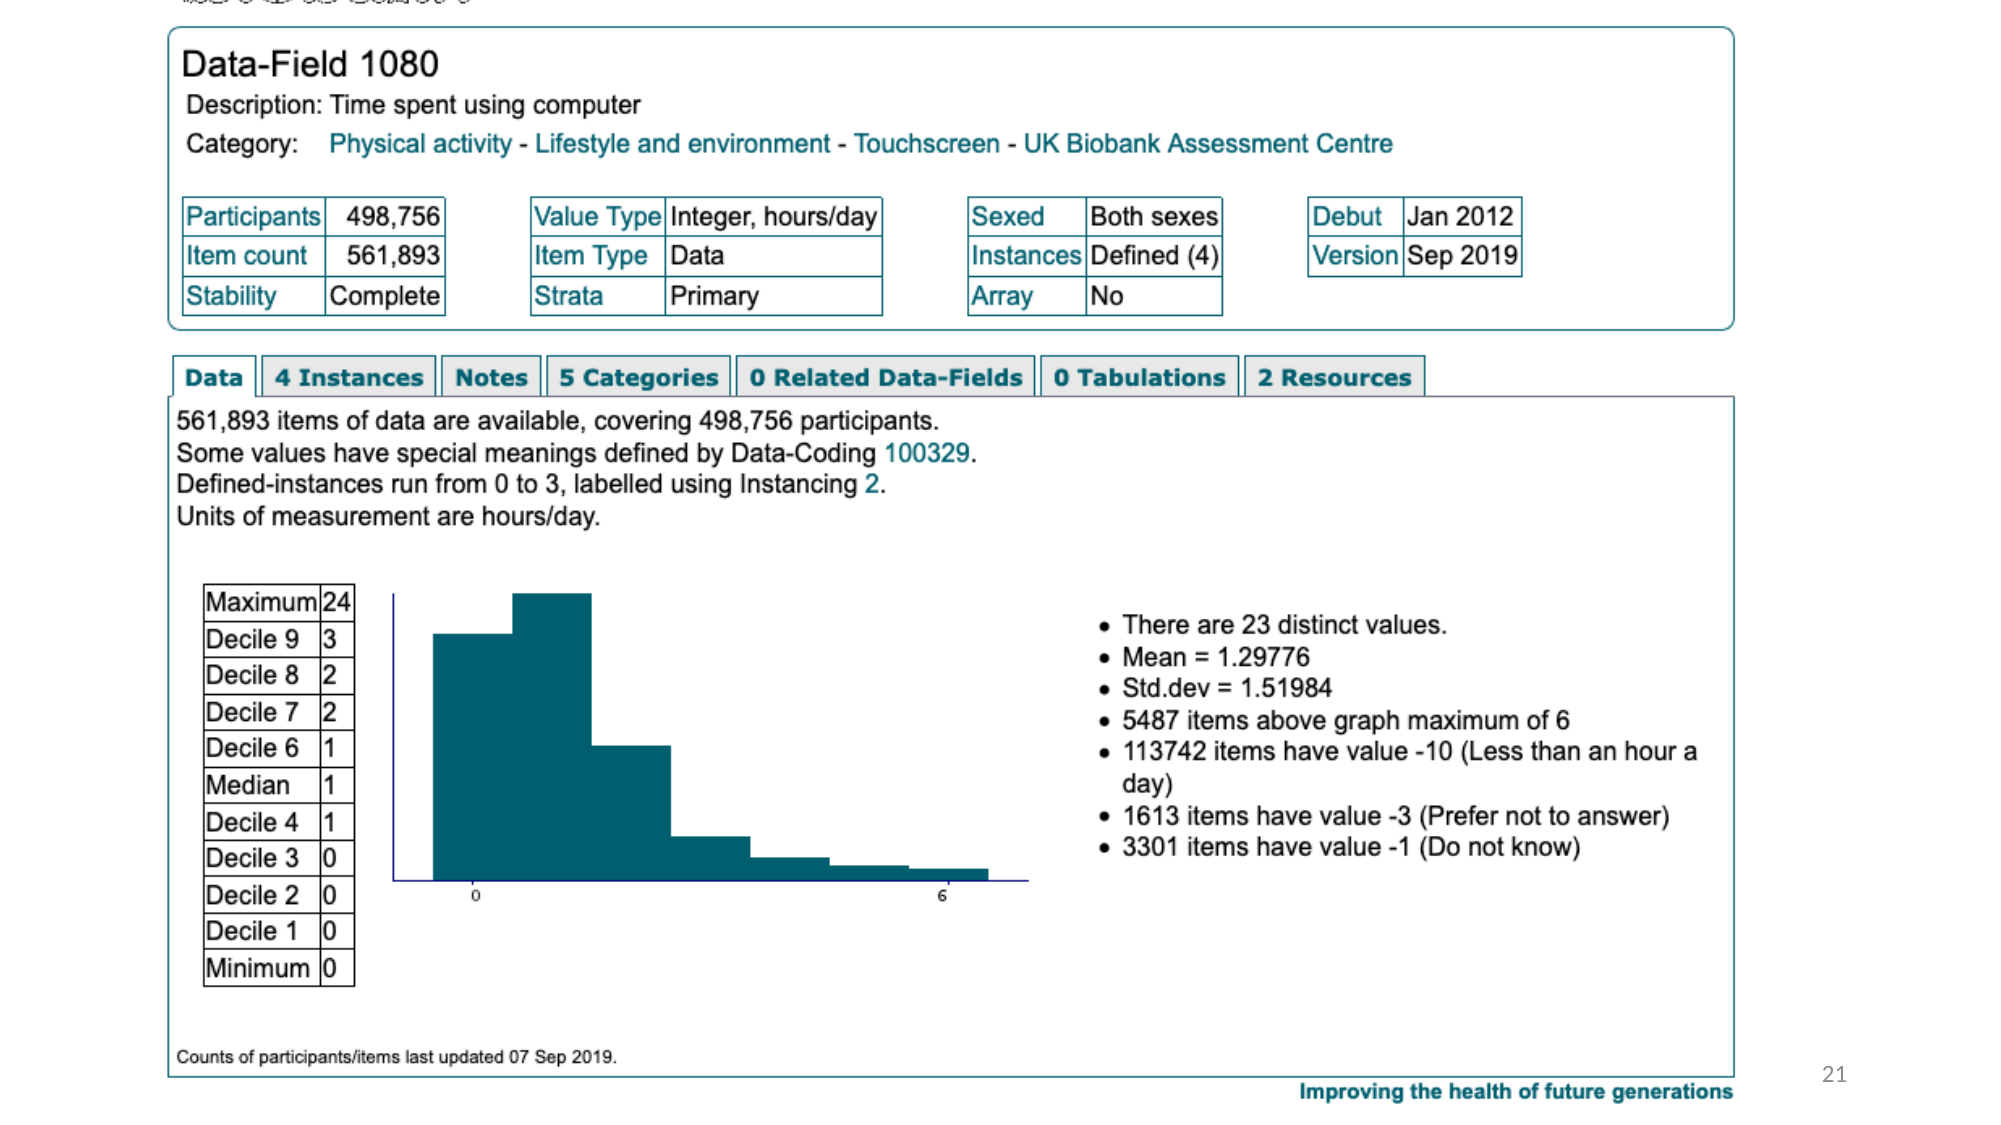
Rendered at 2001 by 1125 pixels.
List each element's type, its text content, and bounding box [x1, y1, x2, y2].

slide_number 21 [1774, 1042, 1863, 1103]
picture [137, 0, 1774, 1125]
